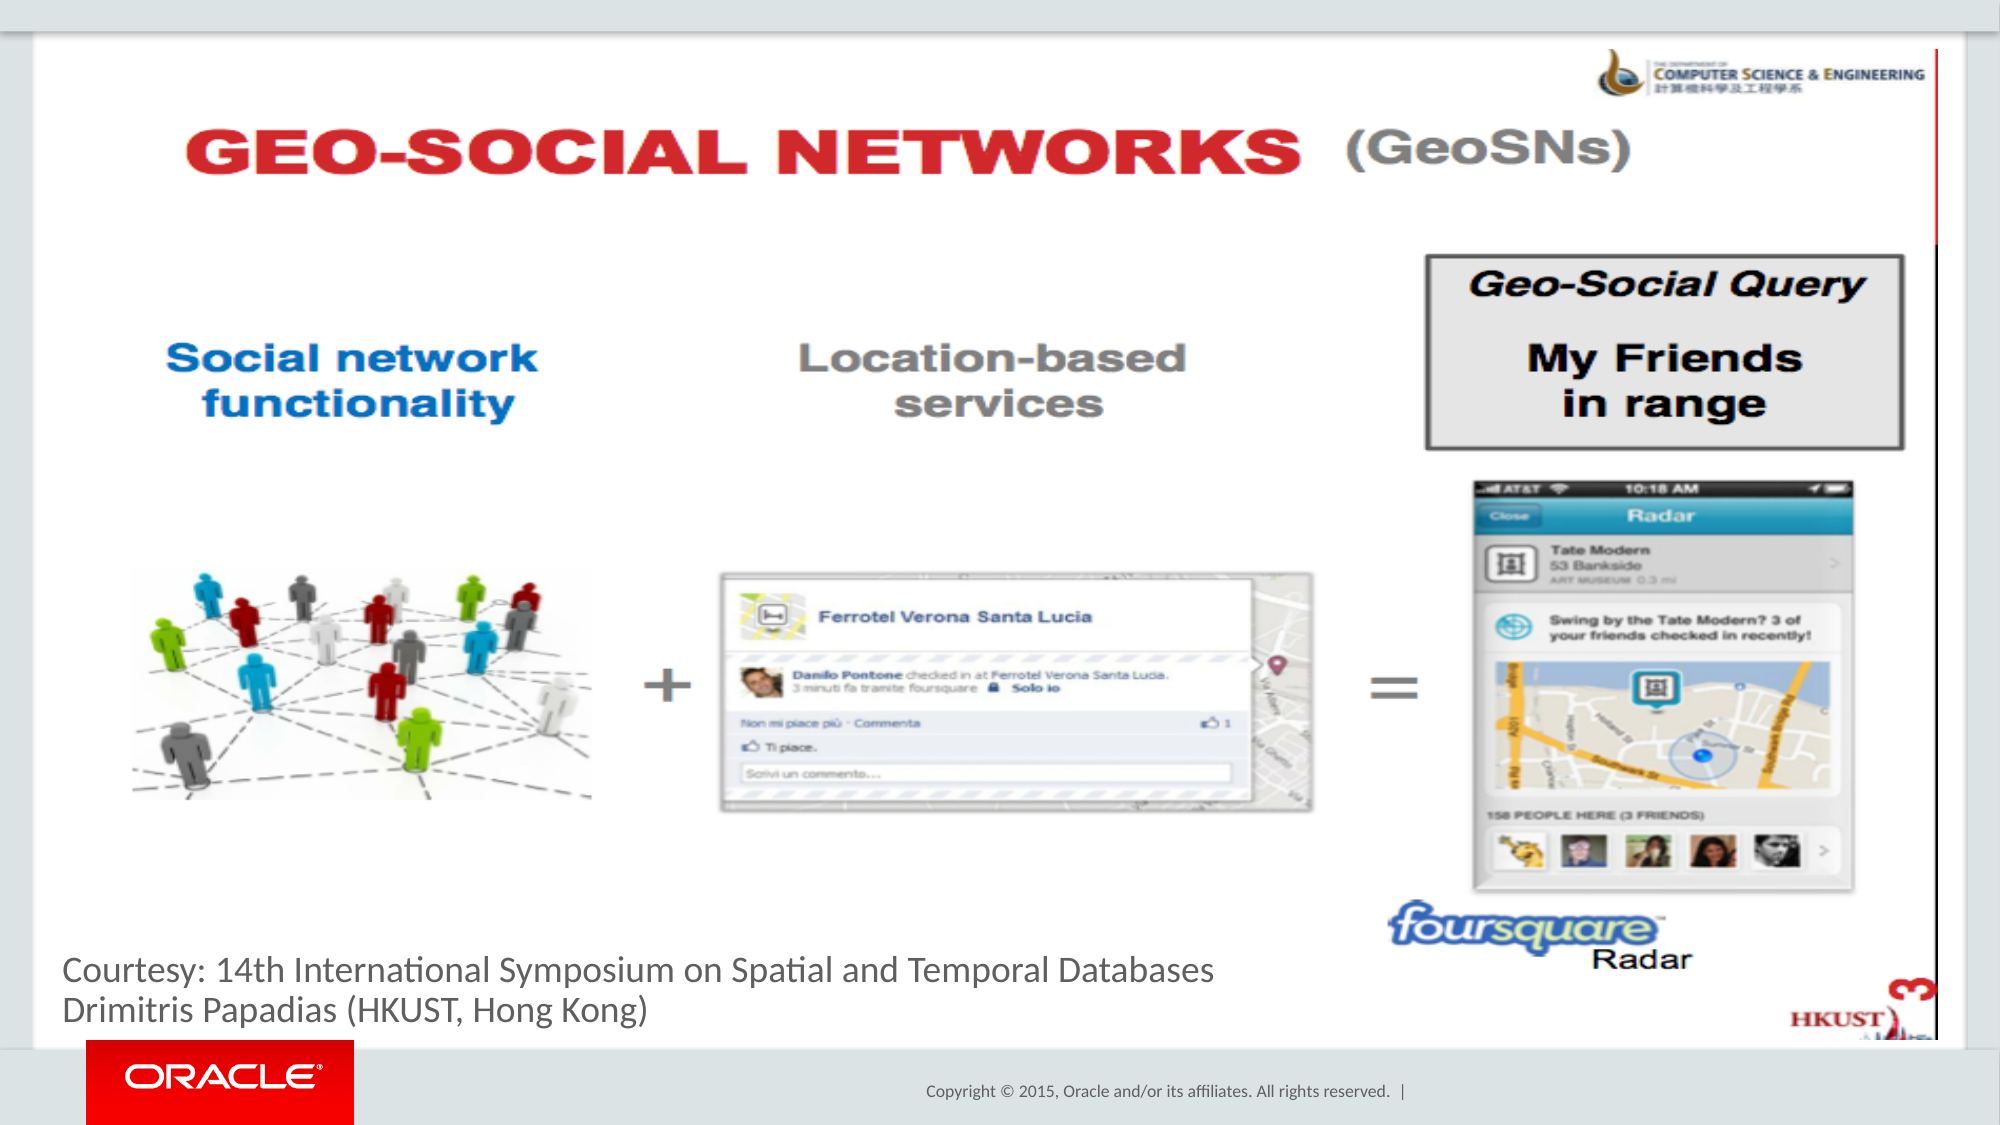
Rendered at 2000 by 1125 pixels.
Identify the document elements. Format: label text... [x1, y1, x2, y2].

picture [74, 49, 1938, 1125]
text_box Courtesy: 14th International Symposium on Spatial and Temporal Databases Drimitris Papadias (HKUST, Hong Kong) [62, 950, 213, 1125]
